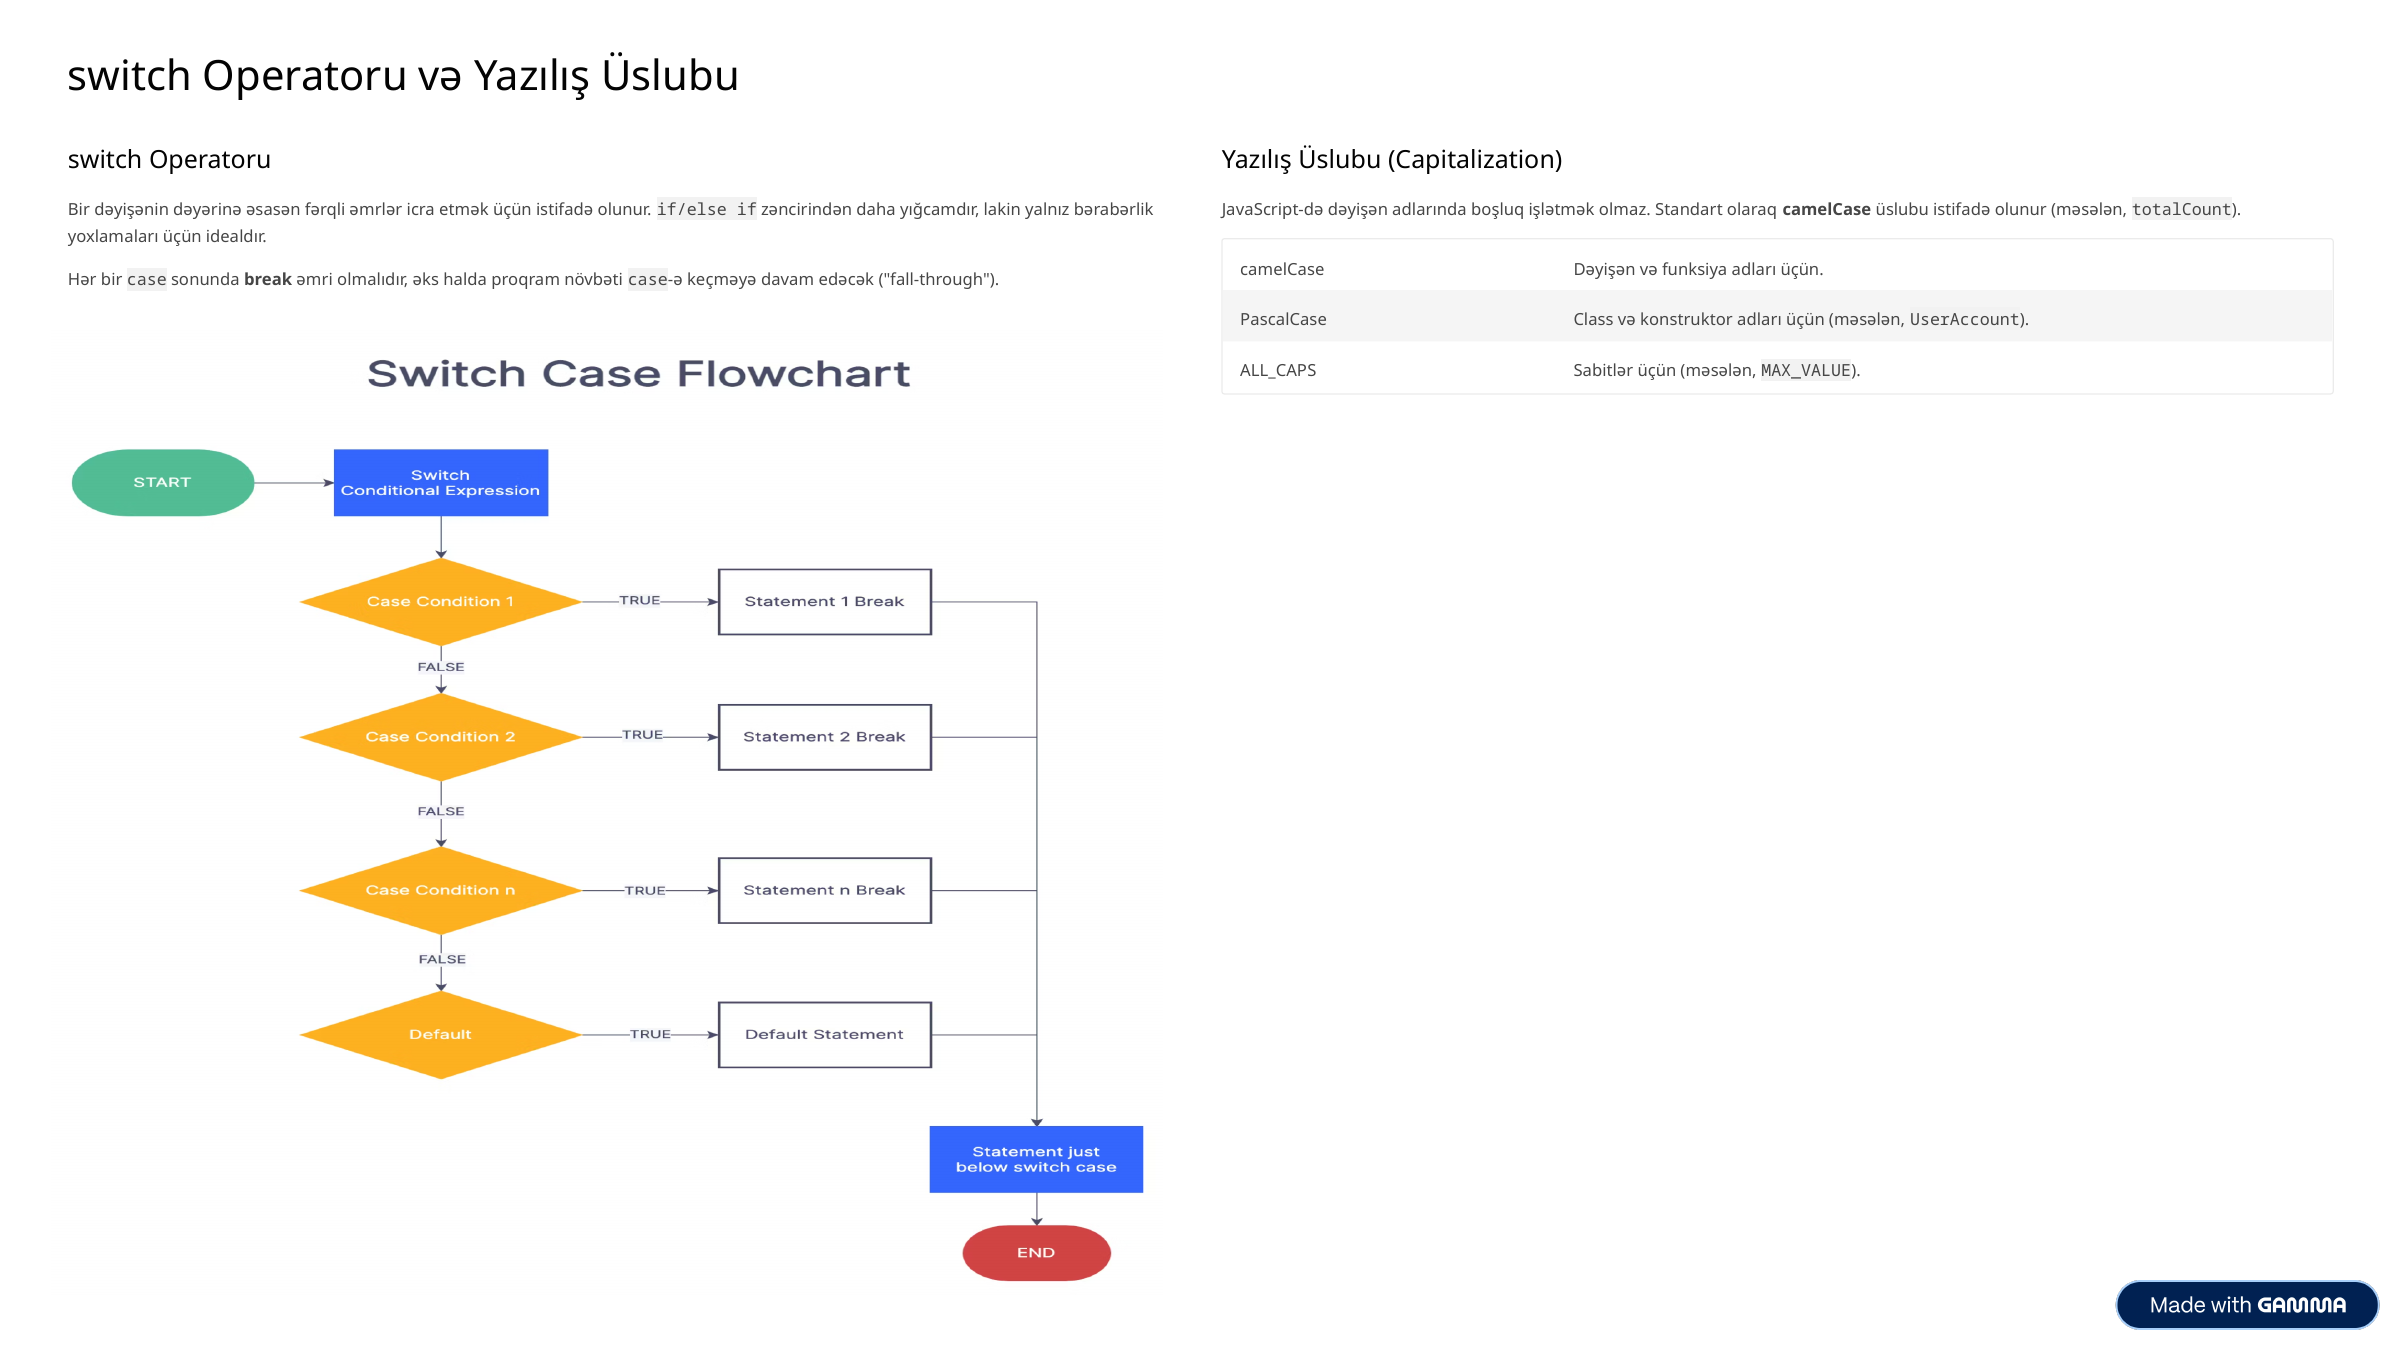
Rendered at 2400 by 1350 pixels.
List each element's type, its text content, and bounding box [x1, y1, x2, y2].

picture [2106, 1271, 2389, 1339]
text_box JavaScript-də dəyişən adlarında boşluq işlətmək olmaz. Standart olaraq camelCase üslubu istifadə olunur (məsələn, totalCount). [1221, 191, 2334, 220]
text_box Yazılış Üslubu (Capitalization) [1221, 142, 1581, 175]
text_box Bir dəyişənin dəyərinə əsasən fərqli əmrlər icra etmək üçün istifadə olunur. if/else if zəncirindən daha yığcamdır, lakin yalnız bərabərlik yoxlamaları üçün idealdır. [67, 191, 1180, 247]
text_box [1223, 290, 2332, 341]
text_box [1223, 341, 2332, 393]
text_box switch Operatoru [67, 142, 323, 175]
picture [51, 328, 1163, 1295]
text_box PascalCase [1240, 301, 1539, 329]
text_box Dəyişən və funksiya adları üçün. [1573, 251, 2316, 279]
text_box switch Operatoru və Yazılış Üslubu [67, 46, 767, 100]
text_box Hər bir case sonunda break əmri olmalıdır, əks halda proqram növbəti case-ə keçməyə davam edəcək ("fall-through"). [67, 261, 1180, 291]
text_box camelCase [1240, 251, 1539, 279]
text_box Sabitlər üçün (məsələn, MAX_VALUE). [1573, 352, 2316, 382]
text_box [1223, 239, 2332, 290]
text_box Class və konstruktor adları üçün (məsələn, UserAccount). [1573, 301, 2316, 330]
text_box ALL_CAPS [1240, 352, 1539, 380]
